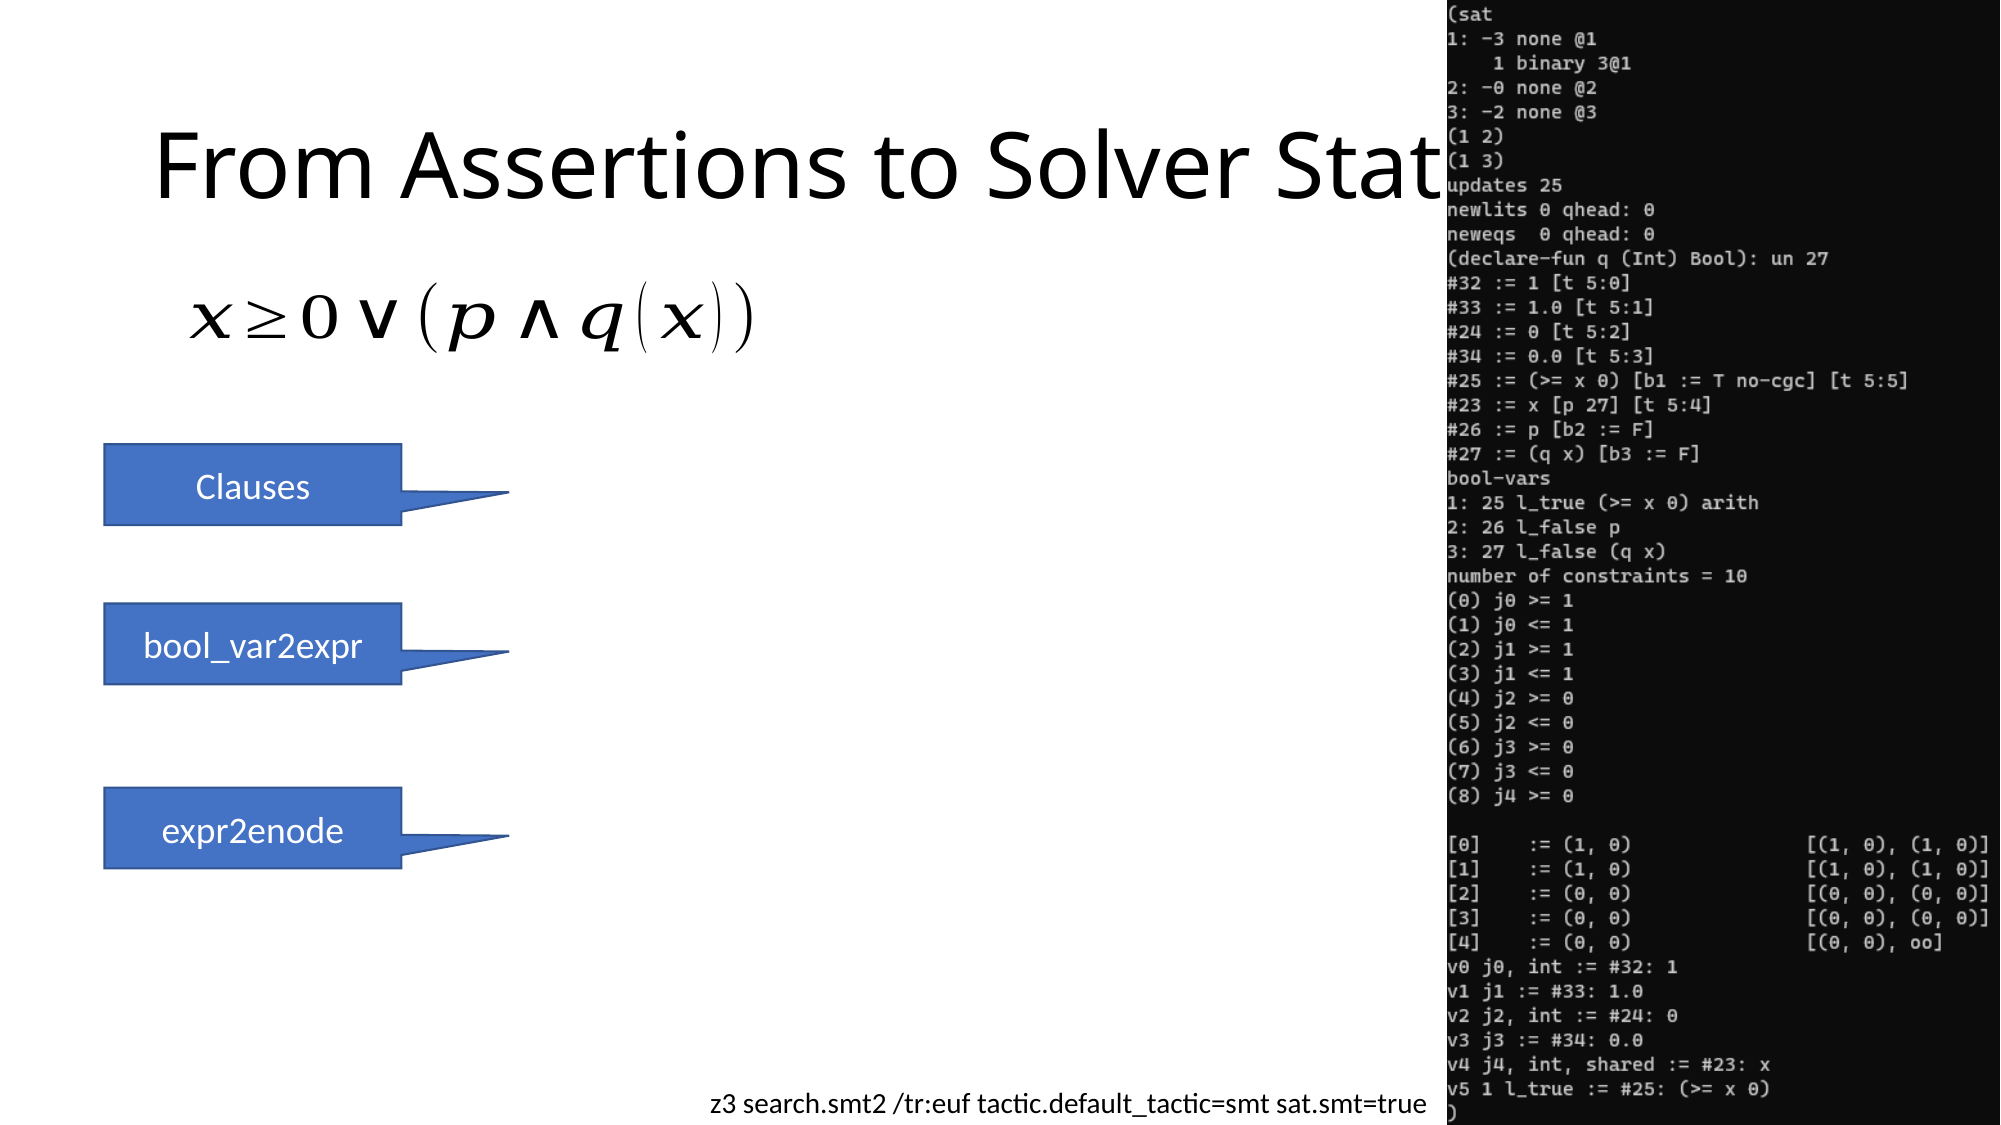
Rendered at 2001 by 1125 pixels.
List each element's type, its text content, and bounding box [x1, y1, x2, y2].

title From Assertions to Solver State [137, 59, 1447, 278]
text_box Clauses [103, 443, 510, 527]
text_box z3 search.smt2 /tr:euf tactic.default_tactic=smt sat.smt=true [695, 1077, 1447, 1125]
text_box bool_var2expr [103, 602, 510, 686]
text_box expr2enode [103, 786, 510, 870]
picture [1447, 0, 2000, 1125]
